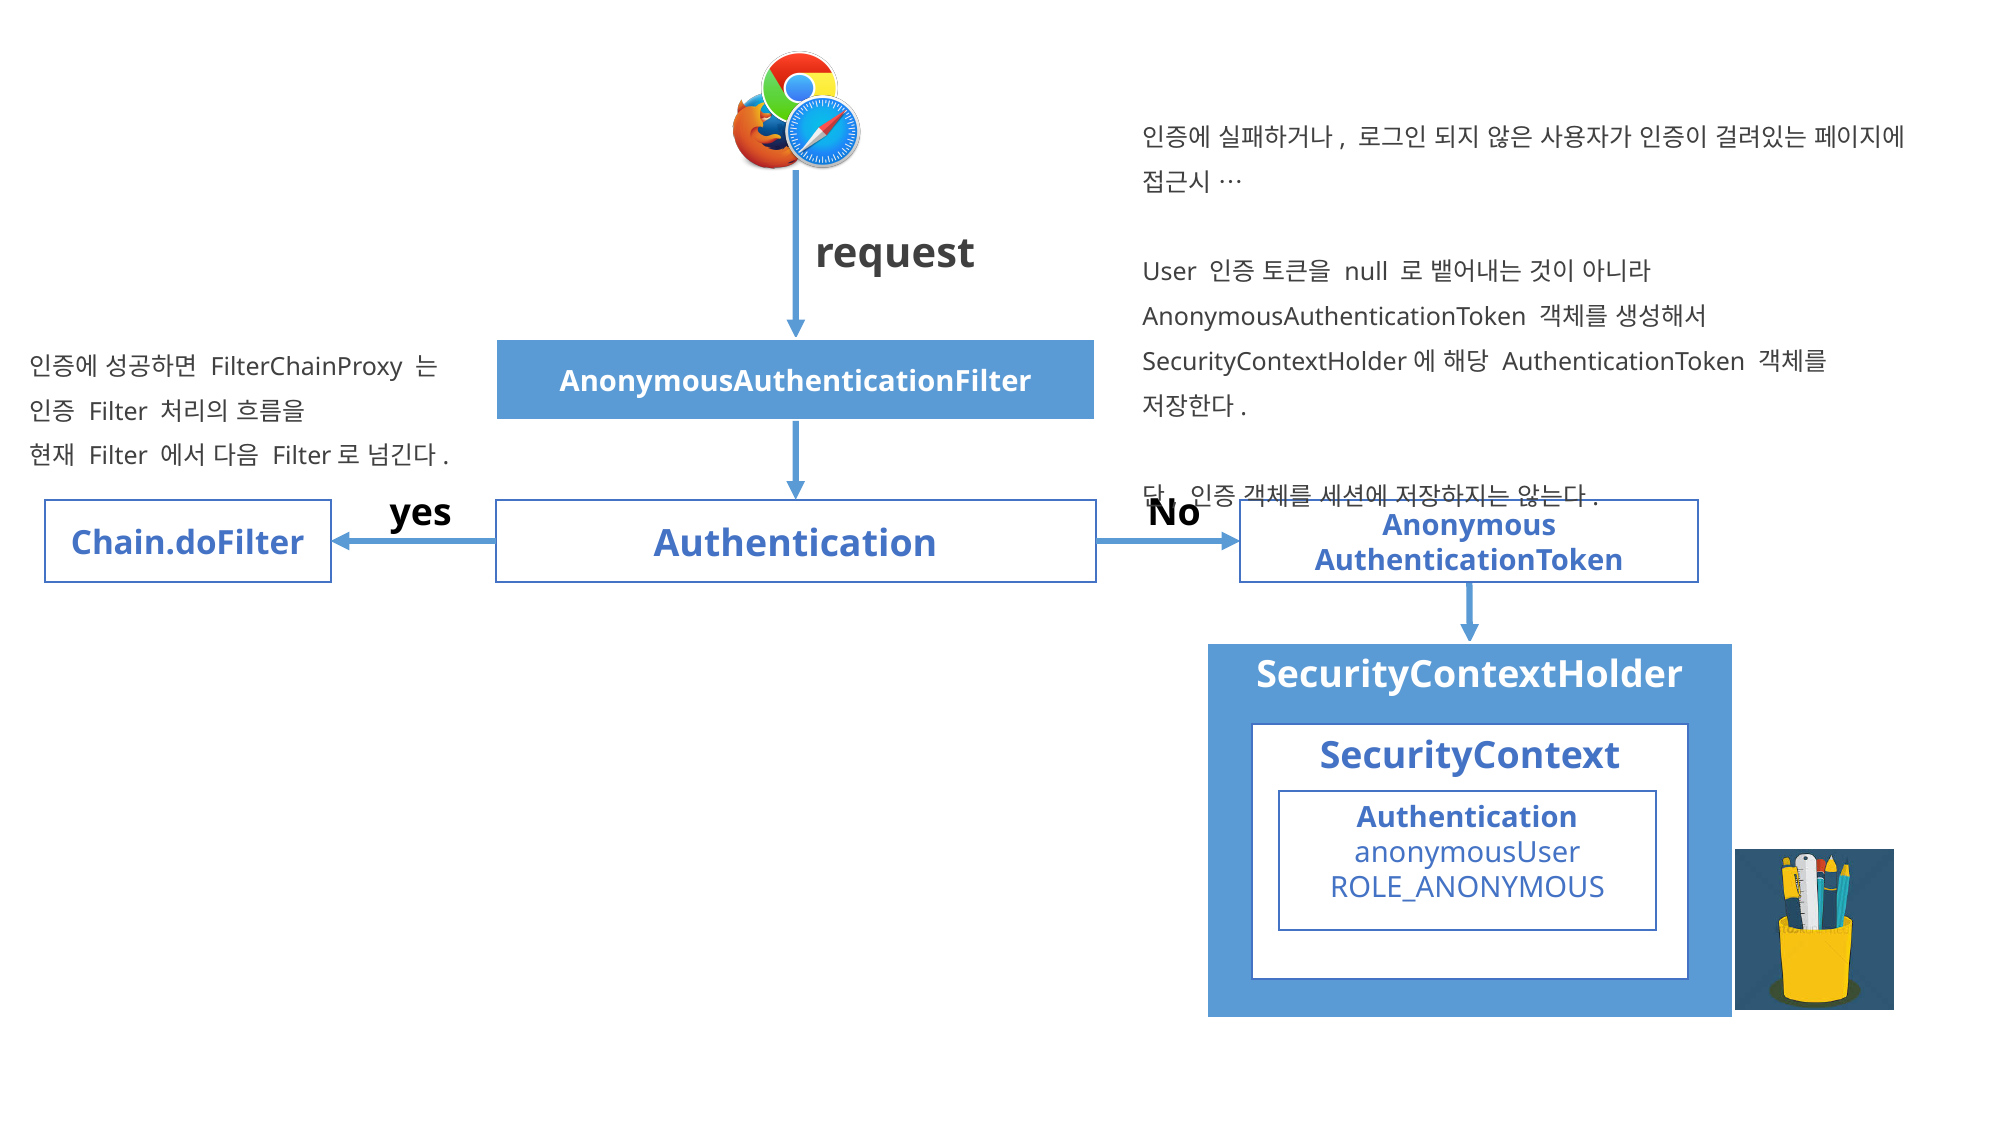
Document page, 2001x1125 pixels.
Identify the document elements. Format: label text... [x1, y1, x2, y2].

text_box yes [374, 480, 469, 540]
picture [1733, 849, 1894, 1010]
text_box Authentication [495, 499, 1097, 583]
text_box Chain.doFilter [44, 499, 332, 583]
text_box SecurityContext [1251, 723, 1689, 980]
text_box No [1132, 518, 1227, 540]
text_box Authentication anonymousUser ROLE_ANONYMOUS [1278, 790, 1657, 931]
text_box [730, 50, 862, 174]
text_box AnonymousAuthenticationFilter [494, 337, 1097, 422]
text_box 인증에 성공하면 FilterChainProxy 는 인증 Filter 처리의 흐름을 현재 Filter 에서 다음 Filter로 넘긴다. [15, 327, 464, 478]
text_box SecurityContextHolder [1205, 641, 1735, 1020]
text_box 인증에 실패하거나, 로그인 되지 않은 사용자가 인증이 걸려있는 페이지에 접근시 … User 인증 토큰을 null 로 뱉어내는 것이 아니라 AnonymousAuthenticationToken 객체를 생성해서 SecurityContextHolder에 해당 AuthenticationToken 객체를 저장한다. 단, 인증 객체를 세션에 저장하지는 않는다. [1127, 98, 1932, 518]
text_box Anonymous AuthenticationToken [1239, 518, 1699, 583]
text_box request [800, 218, 992, 283]
